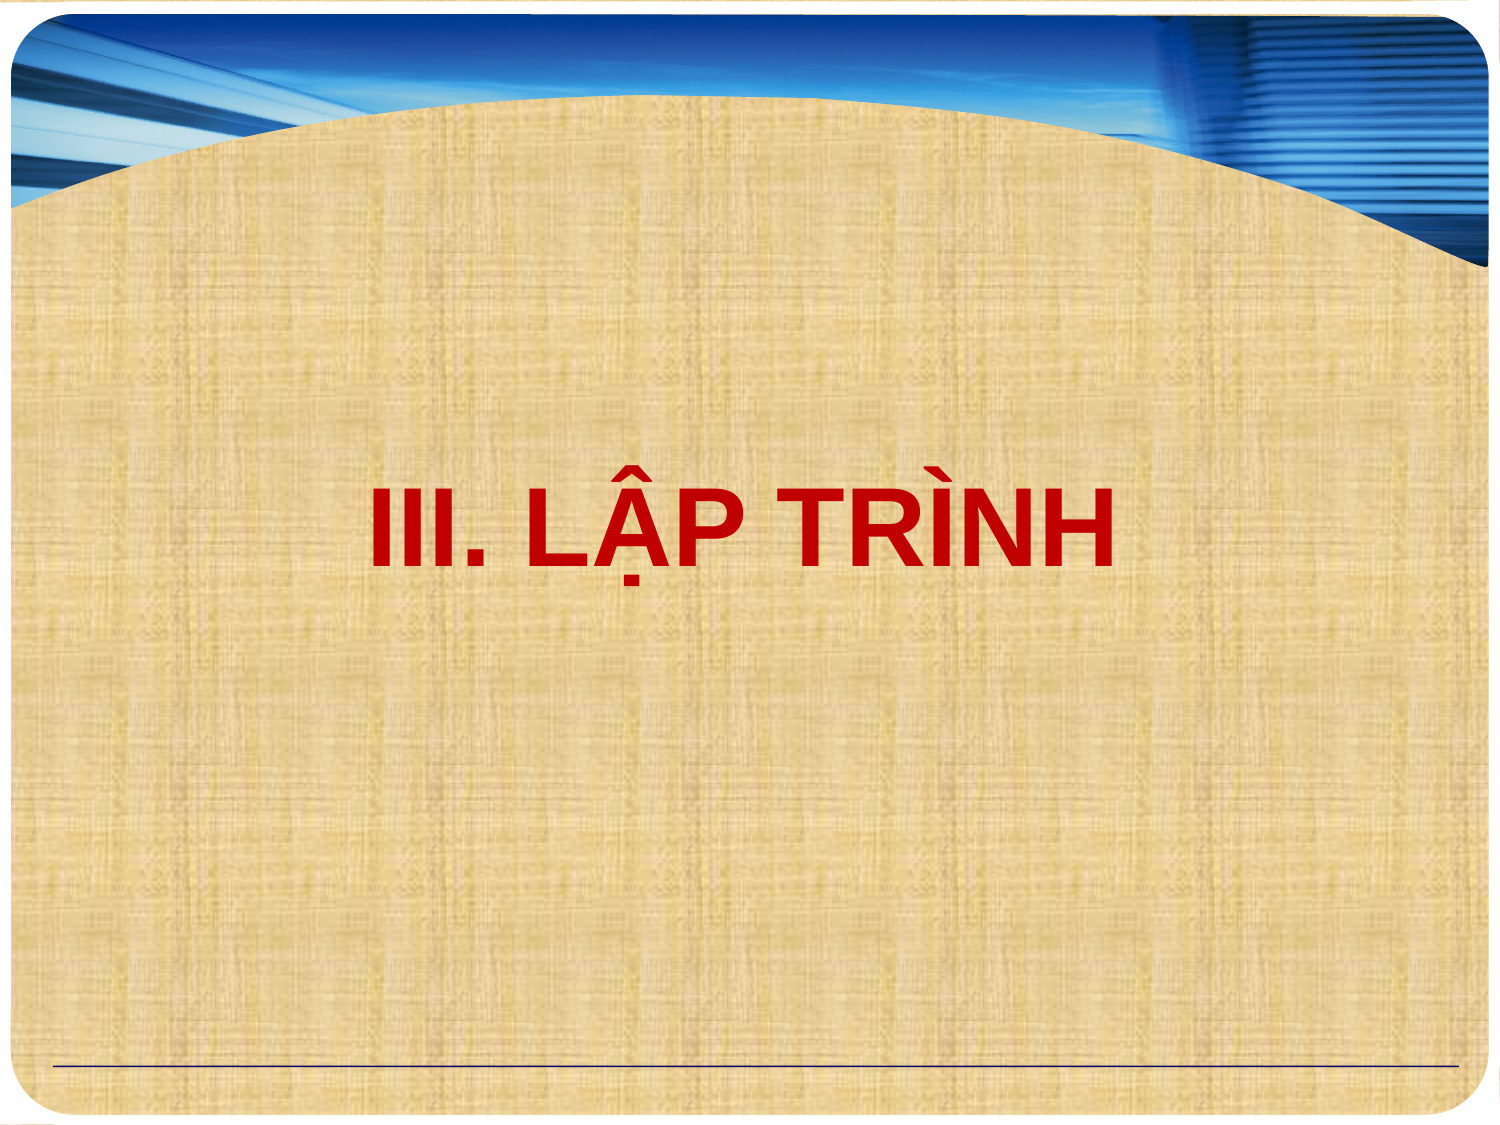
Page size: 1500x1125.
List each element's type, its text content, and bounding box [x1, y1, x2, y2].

title III. LẬP TRÌNH [50, 474, 1438, 568]
picture [11, 14, 1488, 1114]
